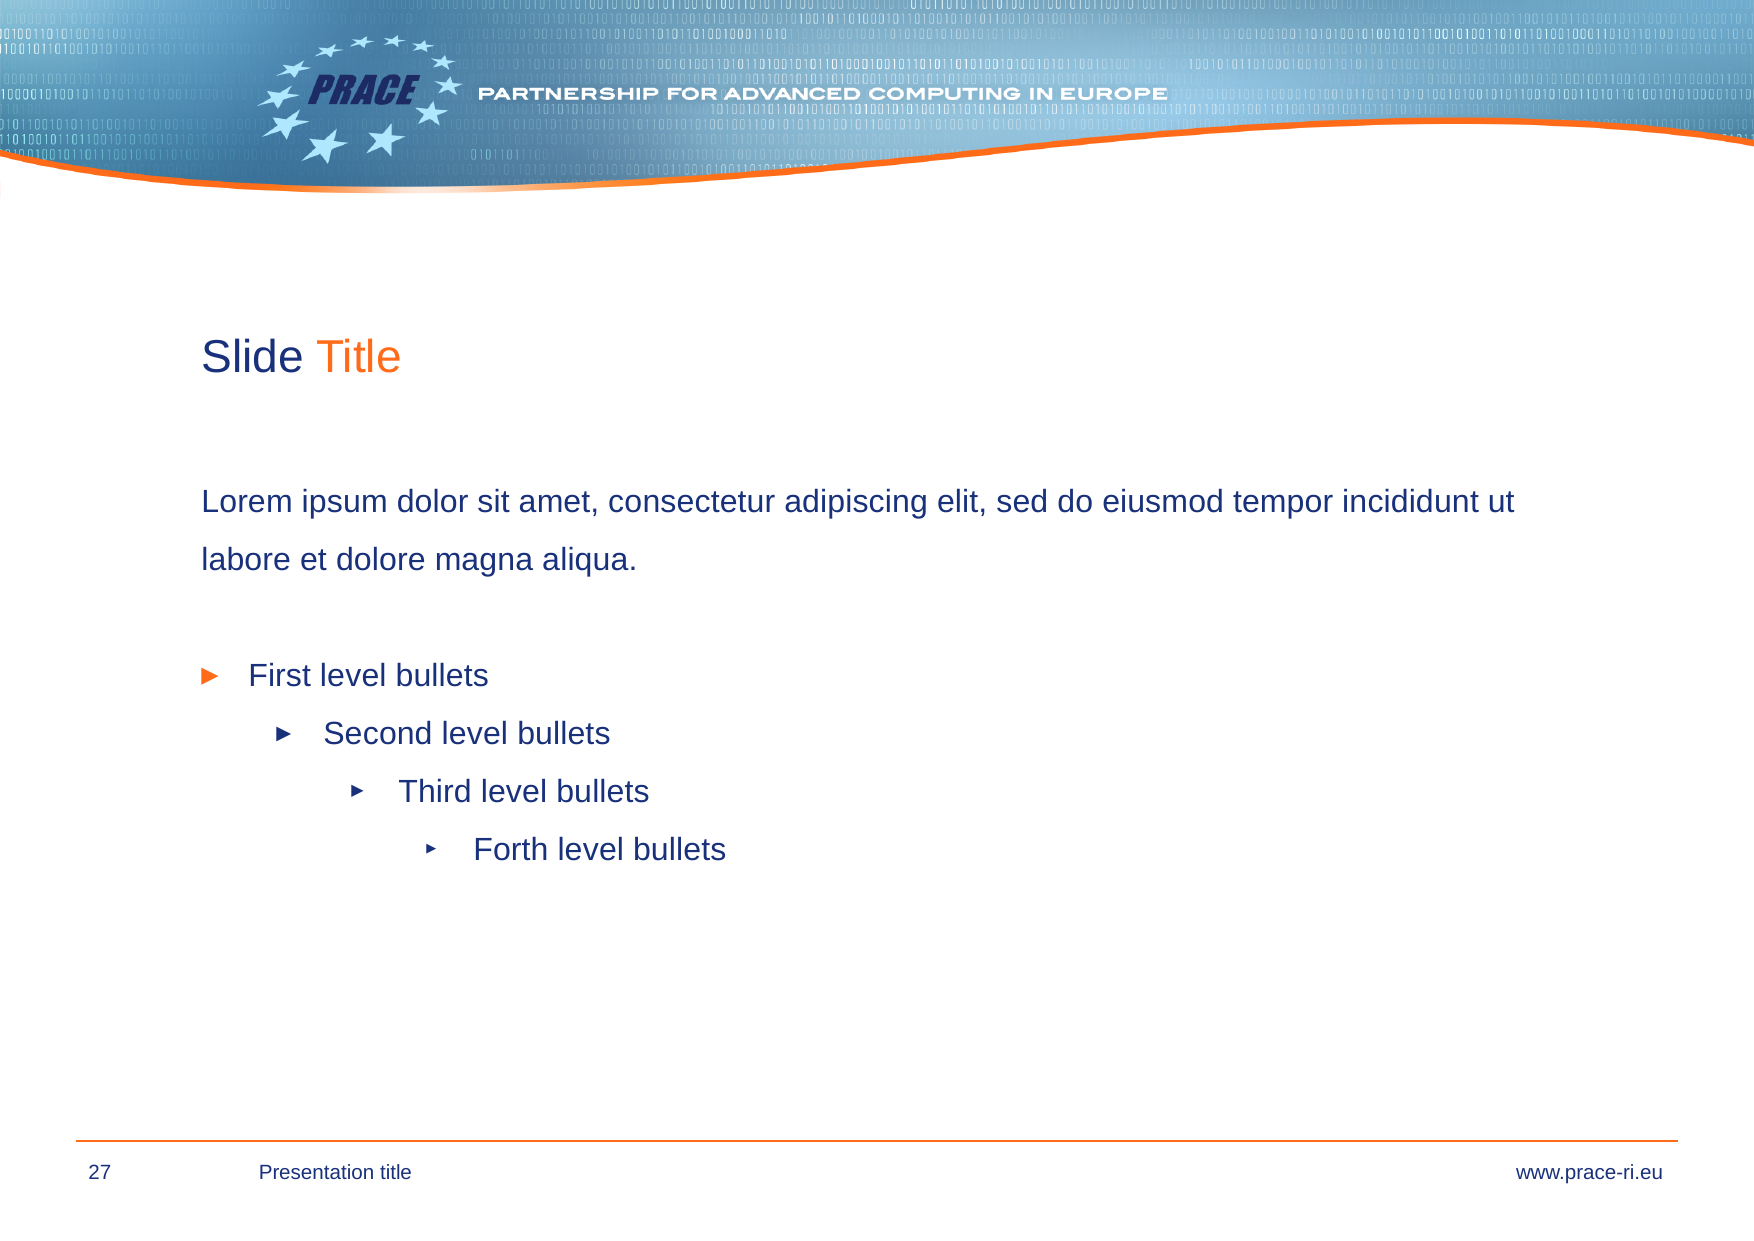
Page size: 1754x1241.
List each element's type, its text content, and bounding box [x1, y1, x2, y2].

title Slide Title [186, 250, 1582, 398]
list Lorem ipsum dolor sit amet, consectetur adipiscing elit, sed do eiusmod tempor incididunt ut labore et dolore magna aliqua. First level bullets Second level bullets Third level bullets Forth level bullets [186, 446, 1582, 1089]
picture [0, 0, 1754, 198]
